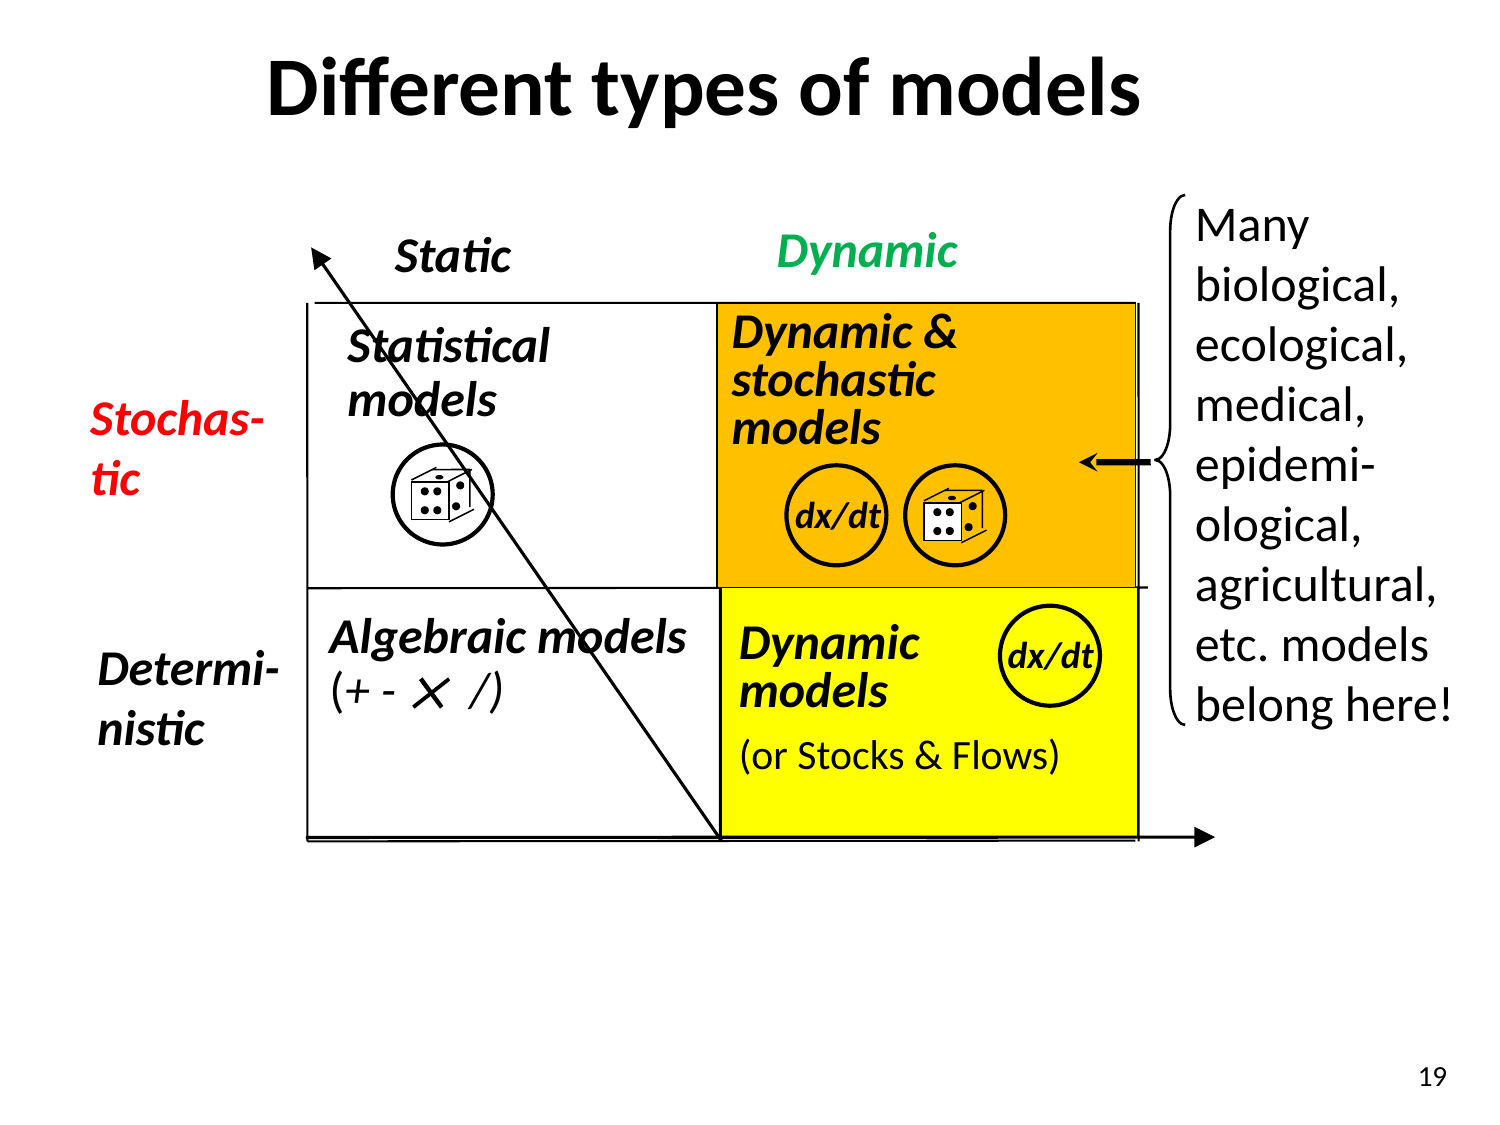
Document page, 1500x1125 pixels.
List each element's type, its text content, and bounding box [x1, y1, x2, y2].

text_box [1078, 180, 1500, 742]
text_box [307, 247, 312, 837]
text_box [74, 209, 1148, 842]
slide_number 19 [1400, 1050, 1463, 1125]
text_box Different types of models [50, 12, 1359, 140]
